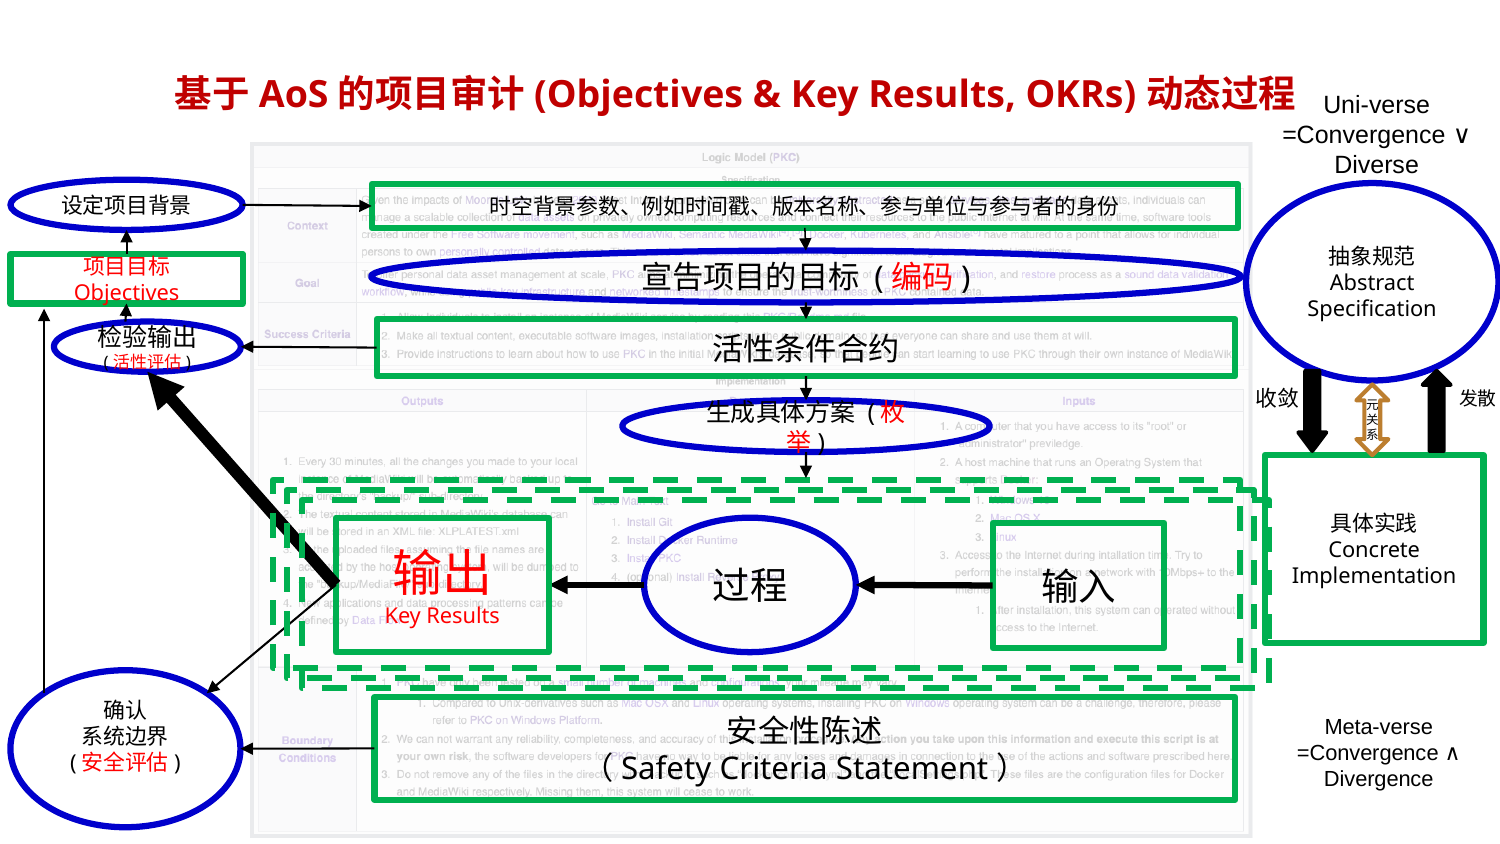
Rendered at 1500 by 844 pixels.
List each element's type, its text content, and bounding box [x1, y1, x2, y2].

text_box 抽象规范 Abstract Specification [1260, 186, 1500, 383]
text_box 项目目标 Objectives [8, 252, 239, 306]
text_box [147, 371, 336, 586]
text_box Uni-verse =Convergence ∨ Diverse [1238, 81, 1500, 186]
text_box 设定项目背景 [8, 177, 239, 232]
text_box 元关系 [1354, 382, 1391, 458]
text_box [1420, 368, 1448, 453]
text_box Meta-verse =Convergence ∧ Divergence [1260, 705, 1500, 799]
text_box 收敛 [1260, 376, 1315, 418]
text_box 发散 [1444, 379, 1500, 417]
picture [244, 138, 1256, 844]
text_box 确认 系统边界 (安全评估) [8, 668, 239, 830]
text_box [1260, 498, 1271, 690]
text_box [1296, 368, 1329, 453]
text_box 检验输出 (活性评估) [51, 319, 239, 374]
title 基于AoS的项目审计(Objectives & Key Results, OKRs)动态过程 [60, 63, 1411, 121]
text_box 具体实践 Concrete Implementation [1263, 453, 1486, 645]
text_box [206, 593, 336, 694]
